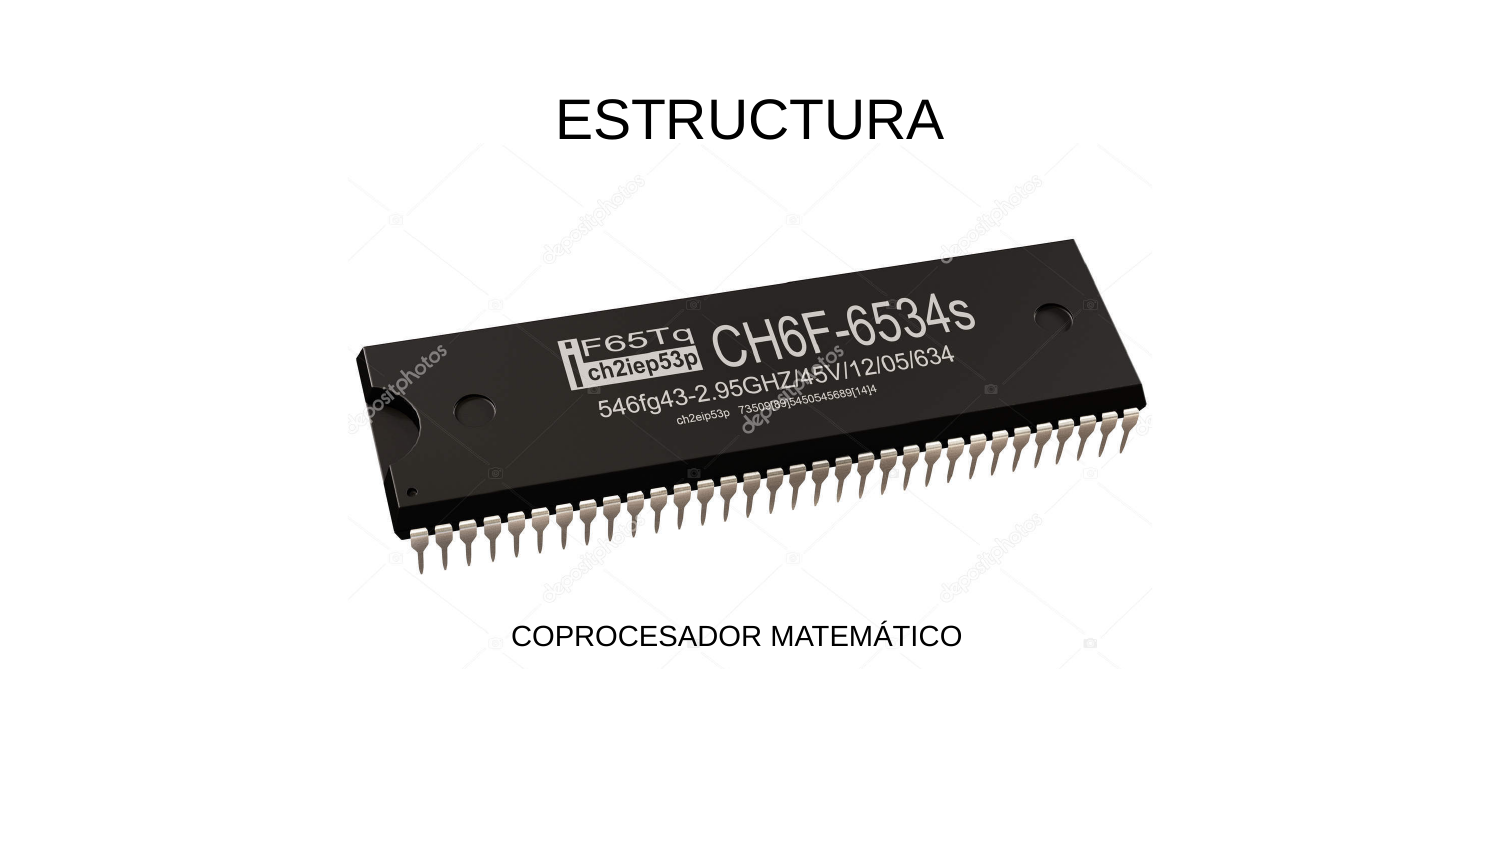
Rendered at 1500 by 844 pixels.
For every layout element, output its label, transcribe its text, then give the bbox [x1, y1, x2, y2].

picture [347, 143, 1153, 669]
title ESTRUCTURA [51, 72, 1449, 167]
